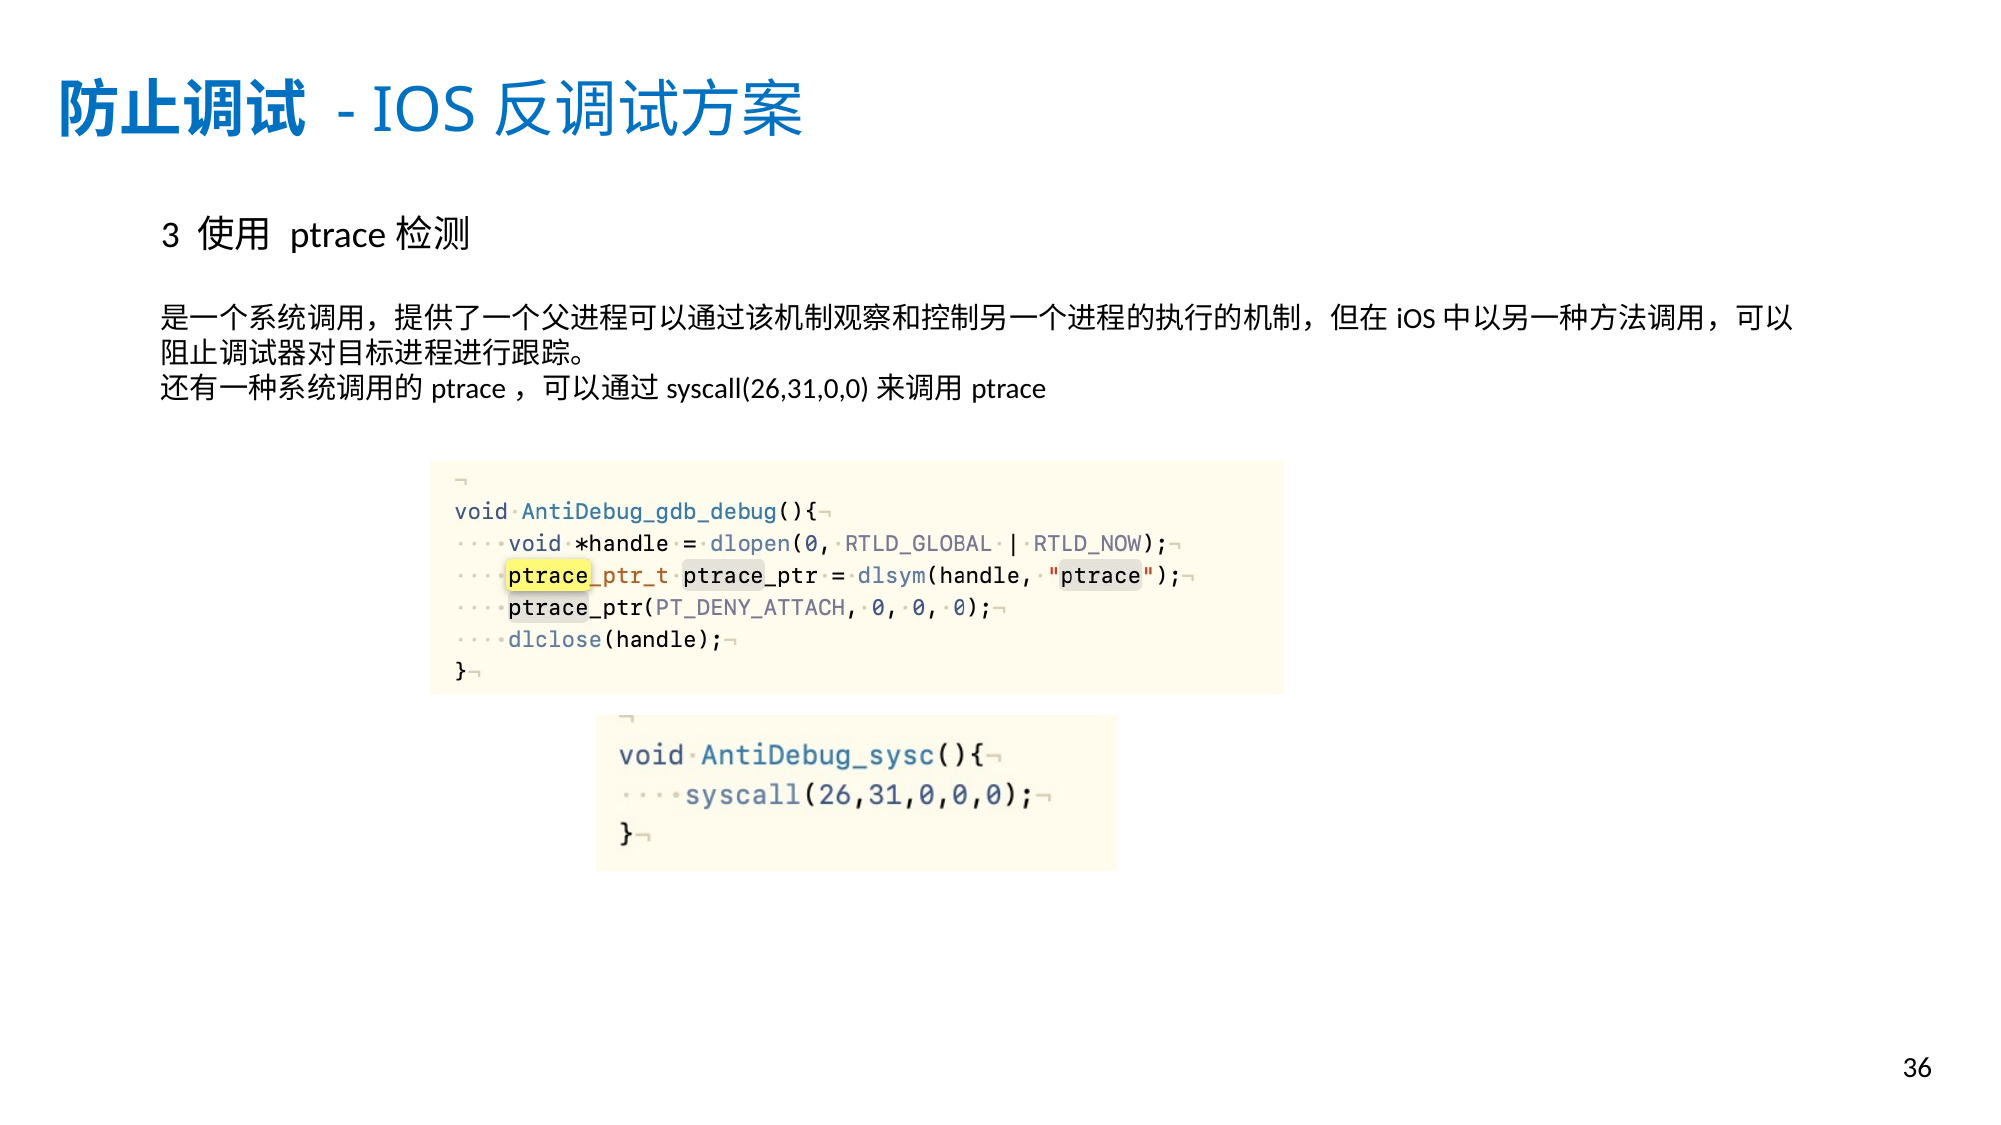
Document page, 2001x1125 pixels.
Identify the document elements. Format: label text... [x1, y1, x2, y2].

picture [429, 461, 1284, 694]
picture [596, 715, 1118, 871]
slide_number 36 [1829, 1042, 1944, 1103]
text_box 3 使用 ptrace检测 是一个系统调用，提供了一个父进程可以通过该机制观察和控制另一个进程的执行的机制，但在iOS中以另一种方法调用，可以阻止调试器对目标进程进行跟踪。 还有一种系统调用的ptrace，可以通过syscall(26,31,0,0)来调用ptrace [146, 202, 1830, 413]
text_box 防止调试 - IOS反调试方案 [42, 61, 1671, 151]
